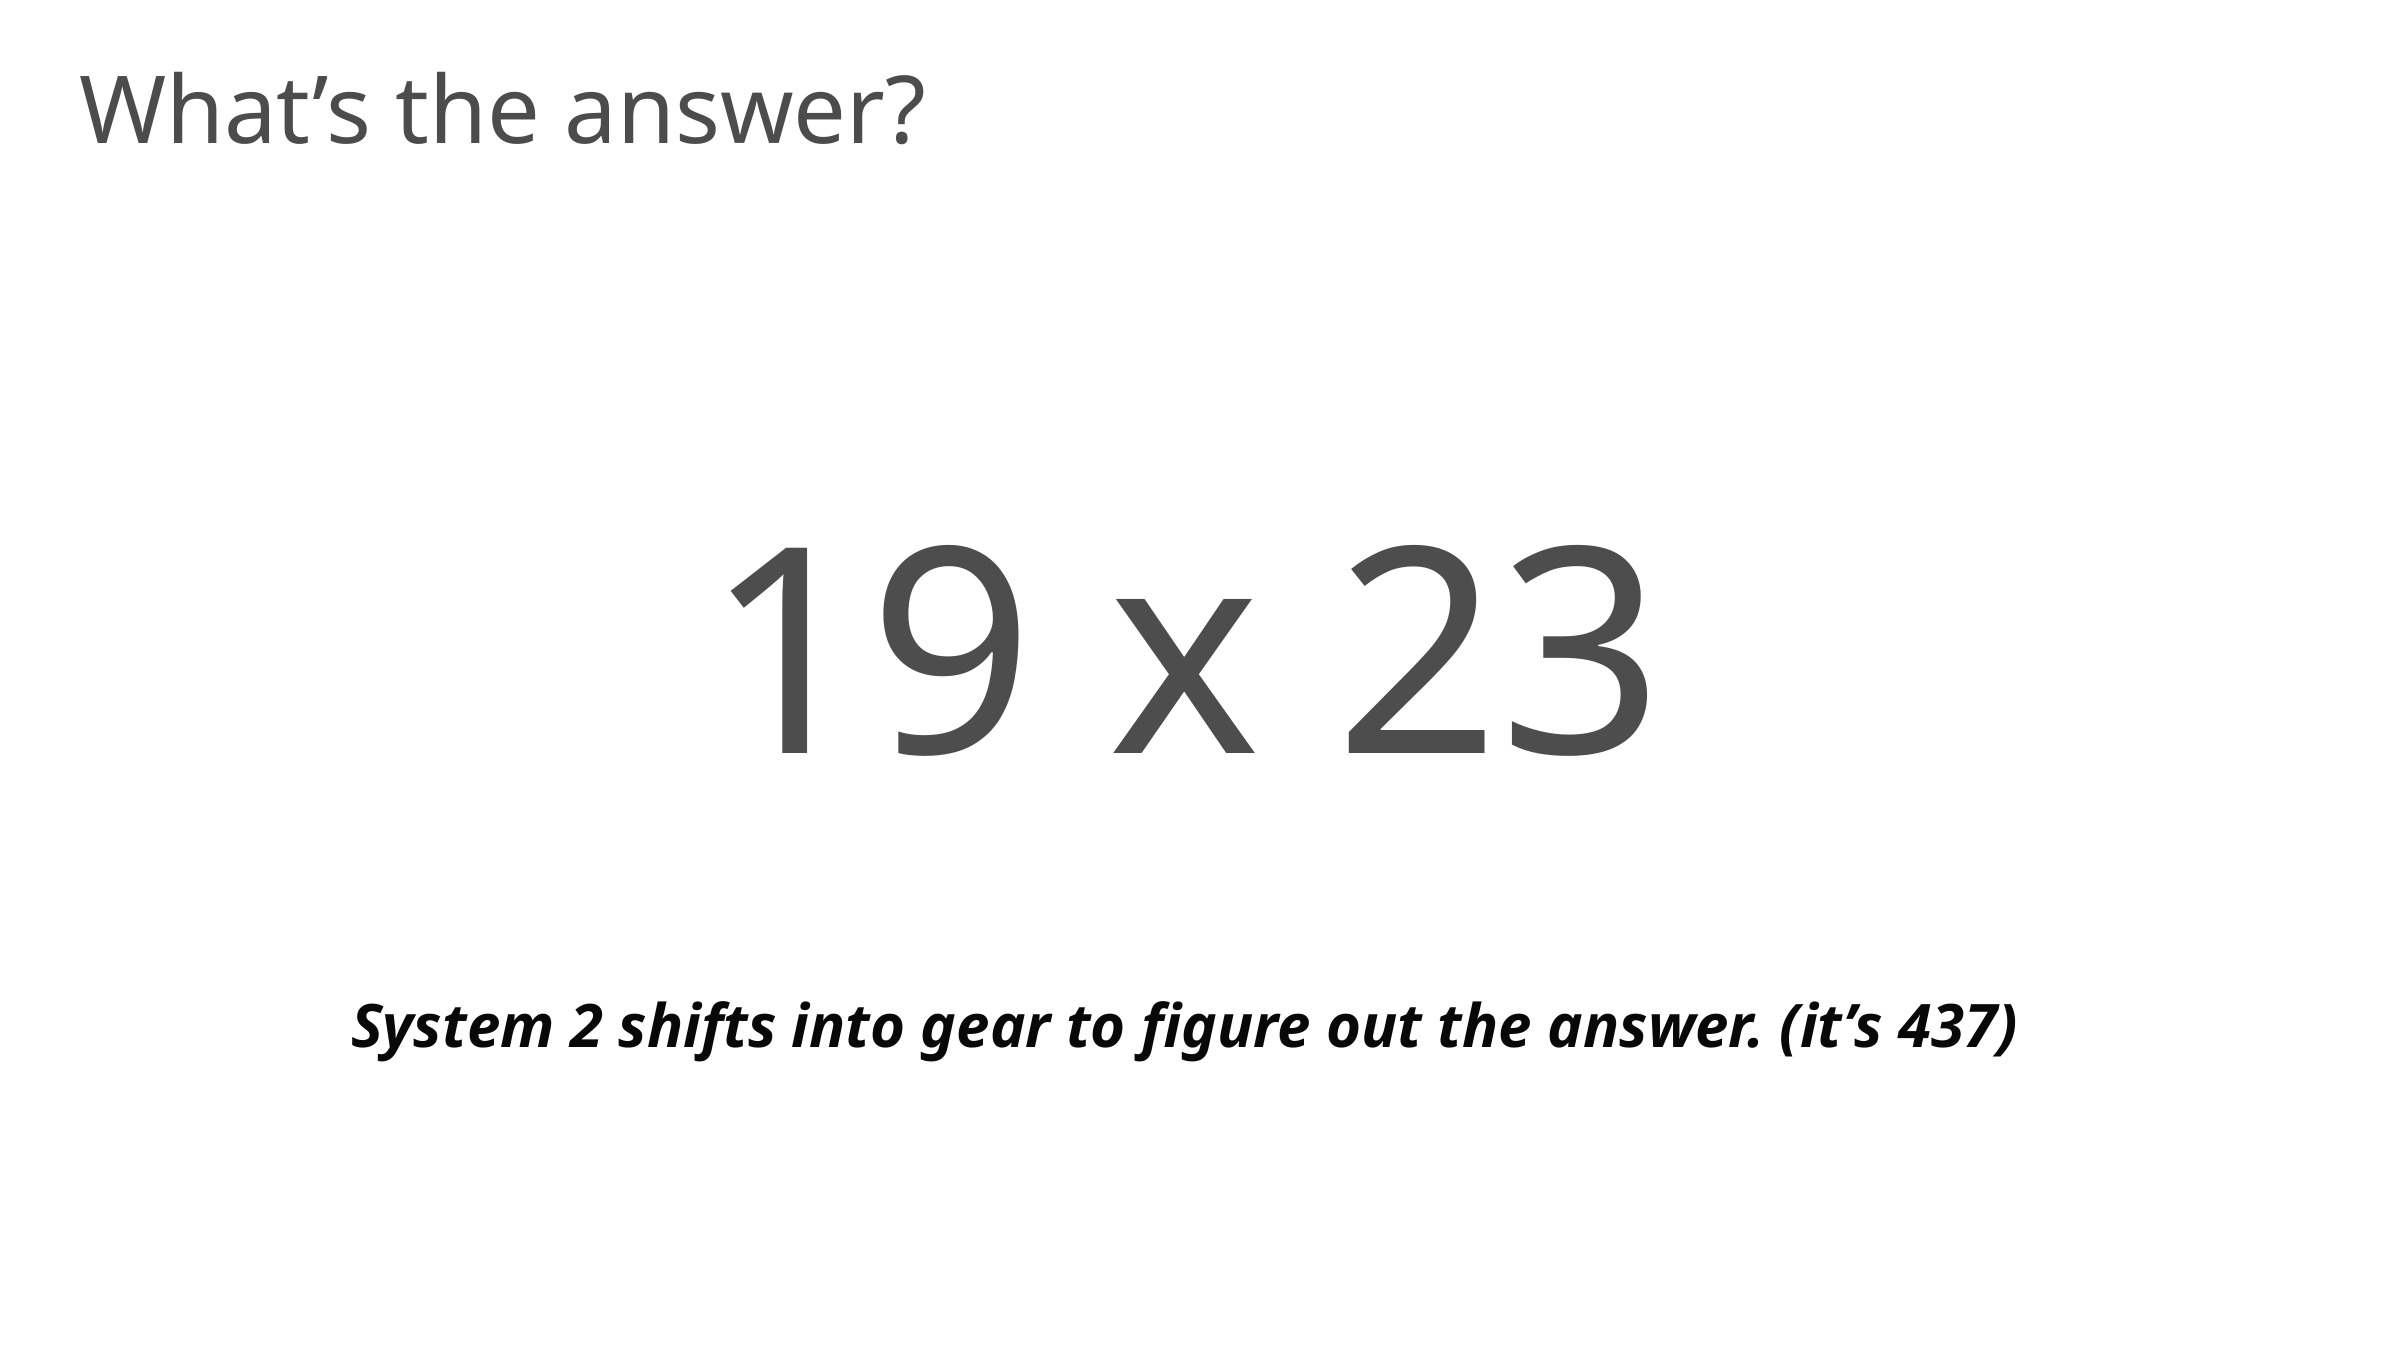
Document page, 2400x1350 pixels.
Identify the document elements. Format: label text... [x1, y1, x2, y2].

title What’s the answer? [79, 71, 1520, 172]
text_box System 2 shifts into gear to figure out the answer. (it’s 437) [284, 972, 2085, 1073]
text_box 19 x 23 [584, 458, 1785, 819]
